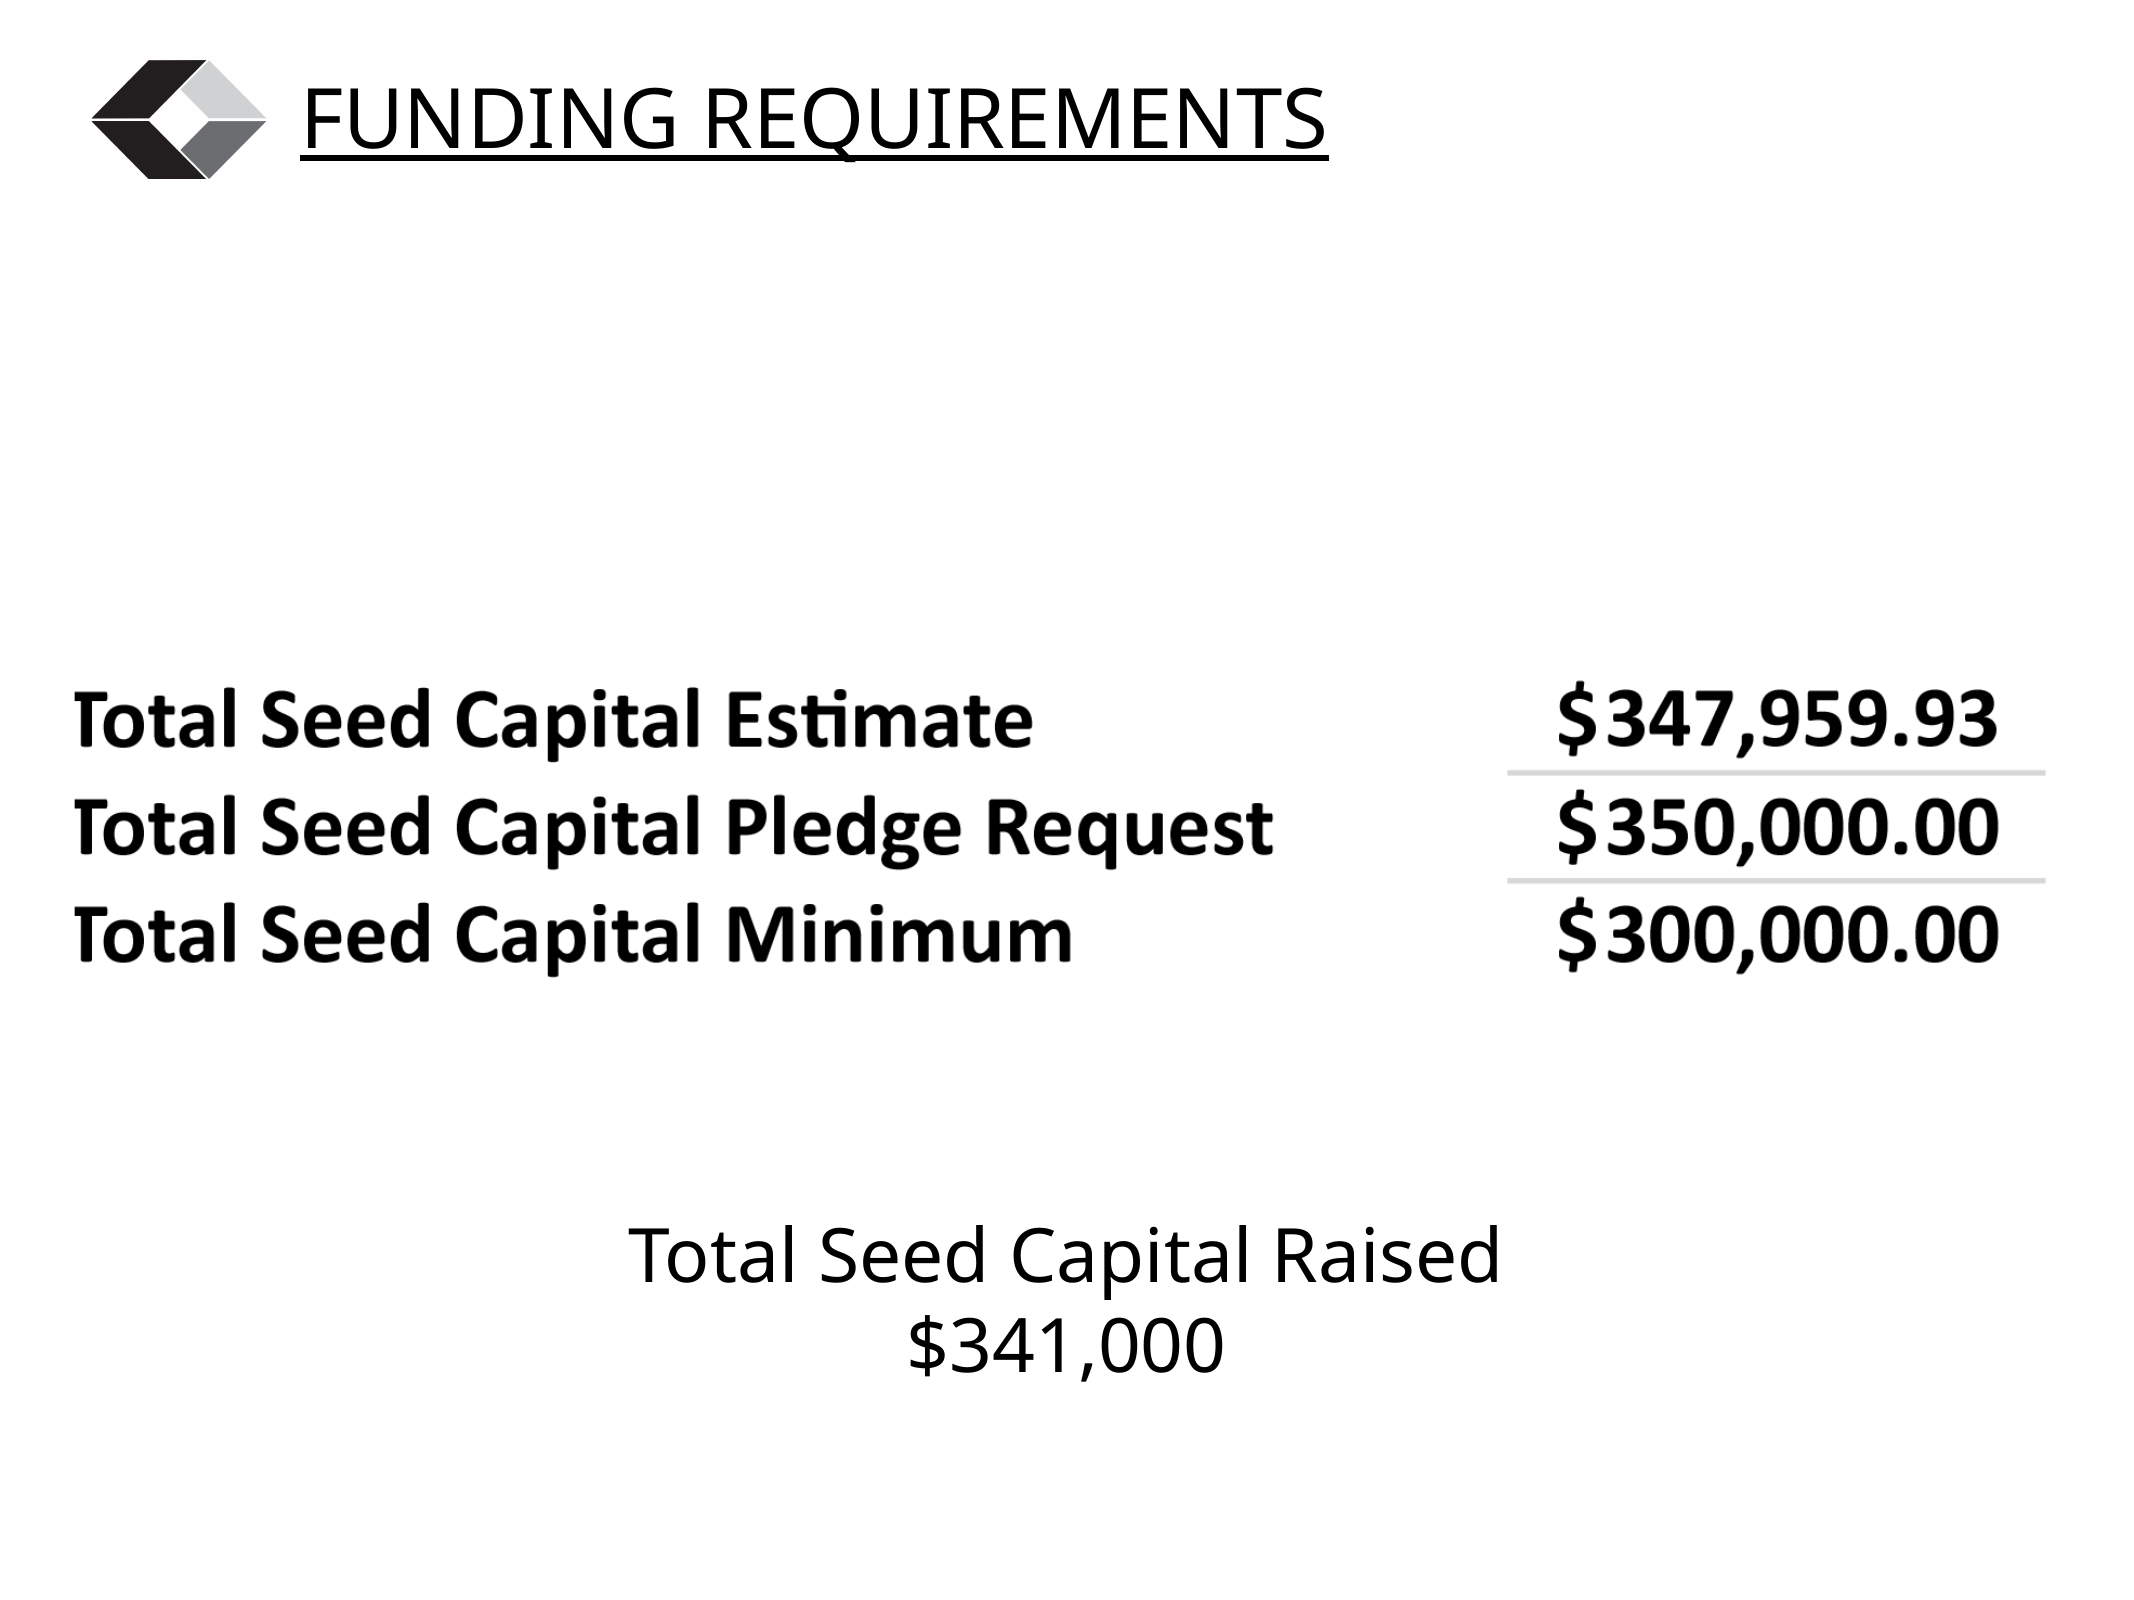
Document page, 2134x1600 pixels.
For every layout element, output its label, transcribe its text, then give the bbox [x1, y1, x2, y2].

text_box Total Seed Capital Raised $341,000 [566, 1199, 1567, 1395]
text_box FUNDING REQUIREMENTS [291, 57, 1755, 174]
picture [91, 52, 270, 179]
picture [0, 649, 2134, 993]
